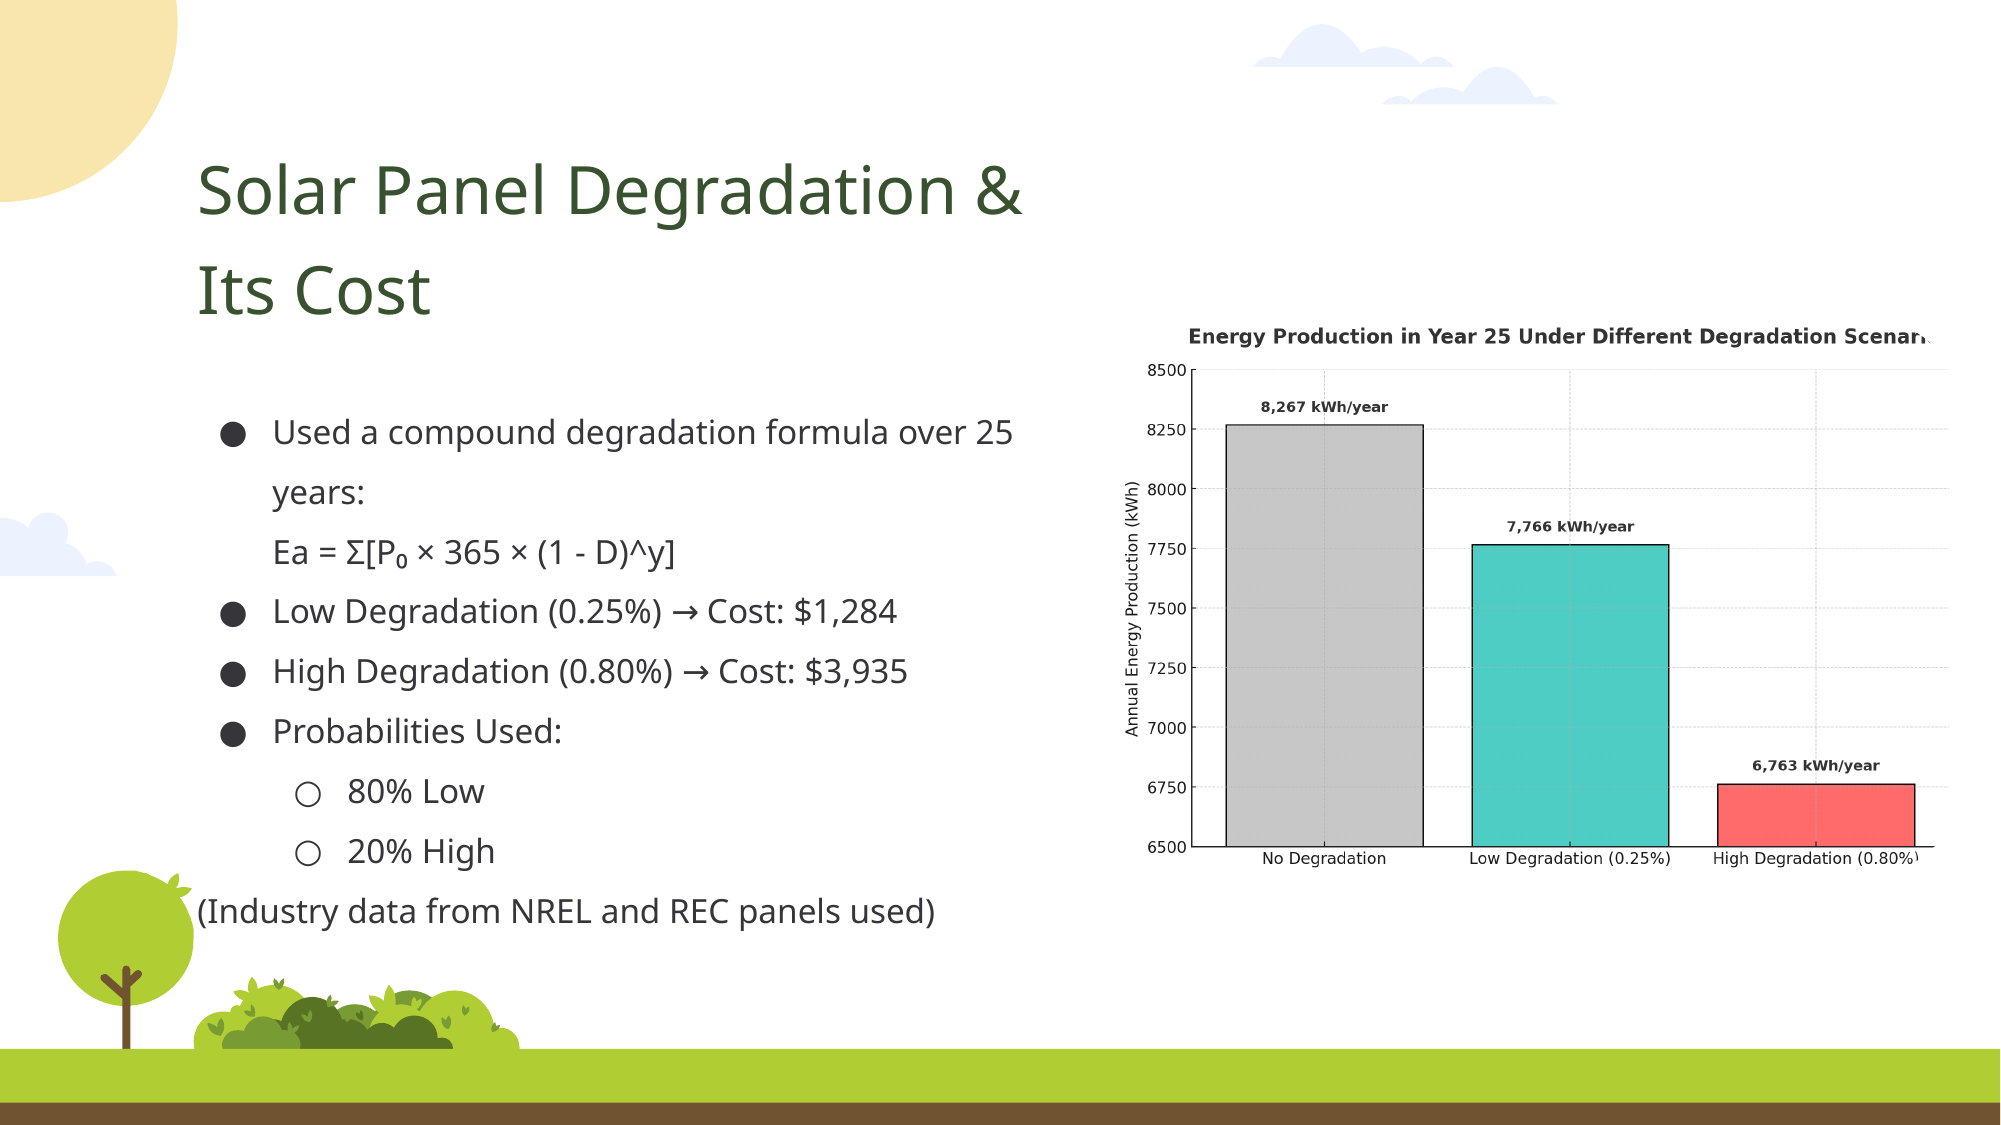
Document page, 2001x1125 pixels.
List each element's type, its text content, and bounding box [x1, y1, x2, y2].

subtitle Used a compound degradation formula over 25 years: Ea = Σ[P₀ × 365 × (1 - D)^y] Low Degradation (0.25%) → Cost: $1,284 High Degradation (0.80%) → Cost: $3,935 Probabilities Used: 80% Low 20% High (Industry data from NREL and REC panels used) [177, 371, 1111, 823]
title Solar Panel Degradation & Its Cost [177, 222, 1117, 348]
picture [1116, 318, 1961, 876]
